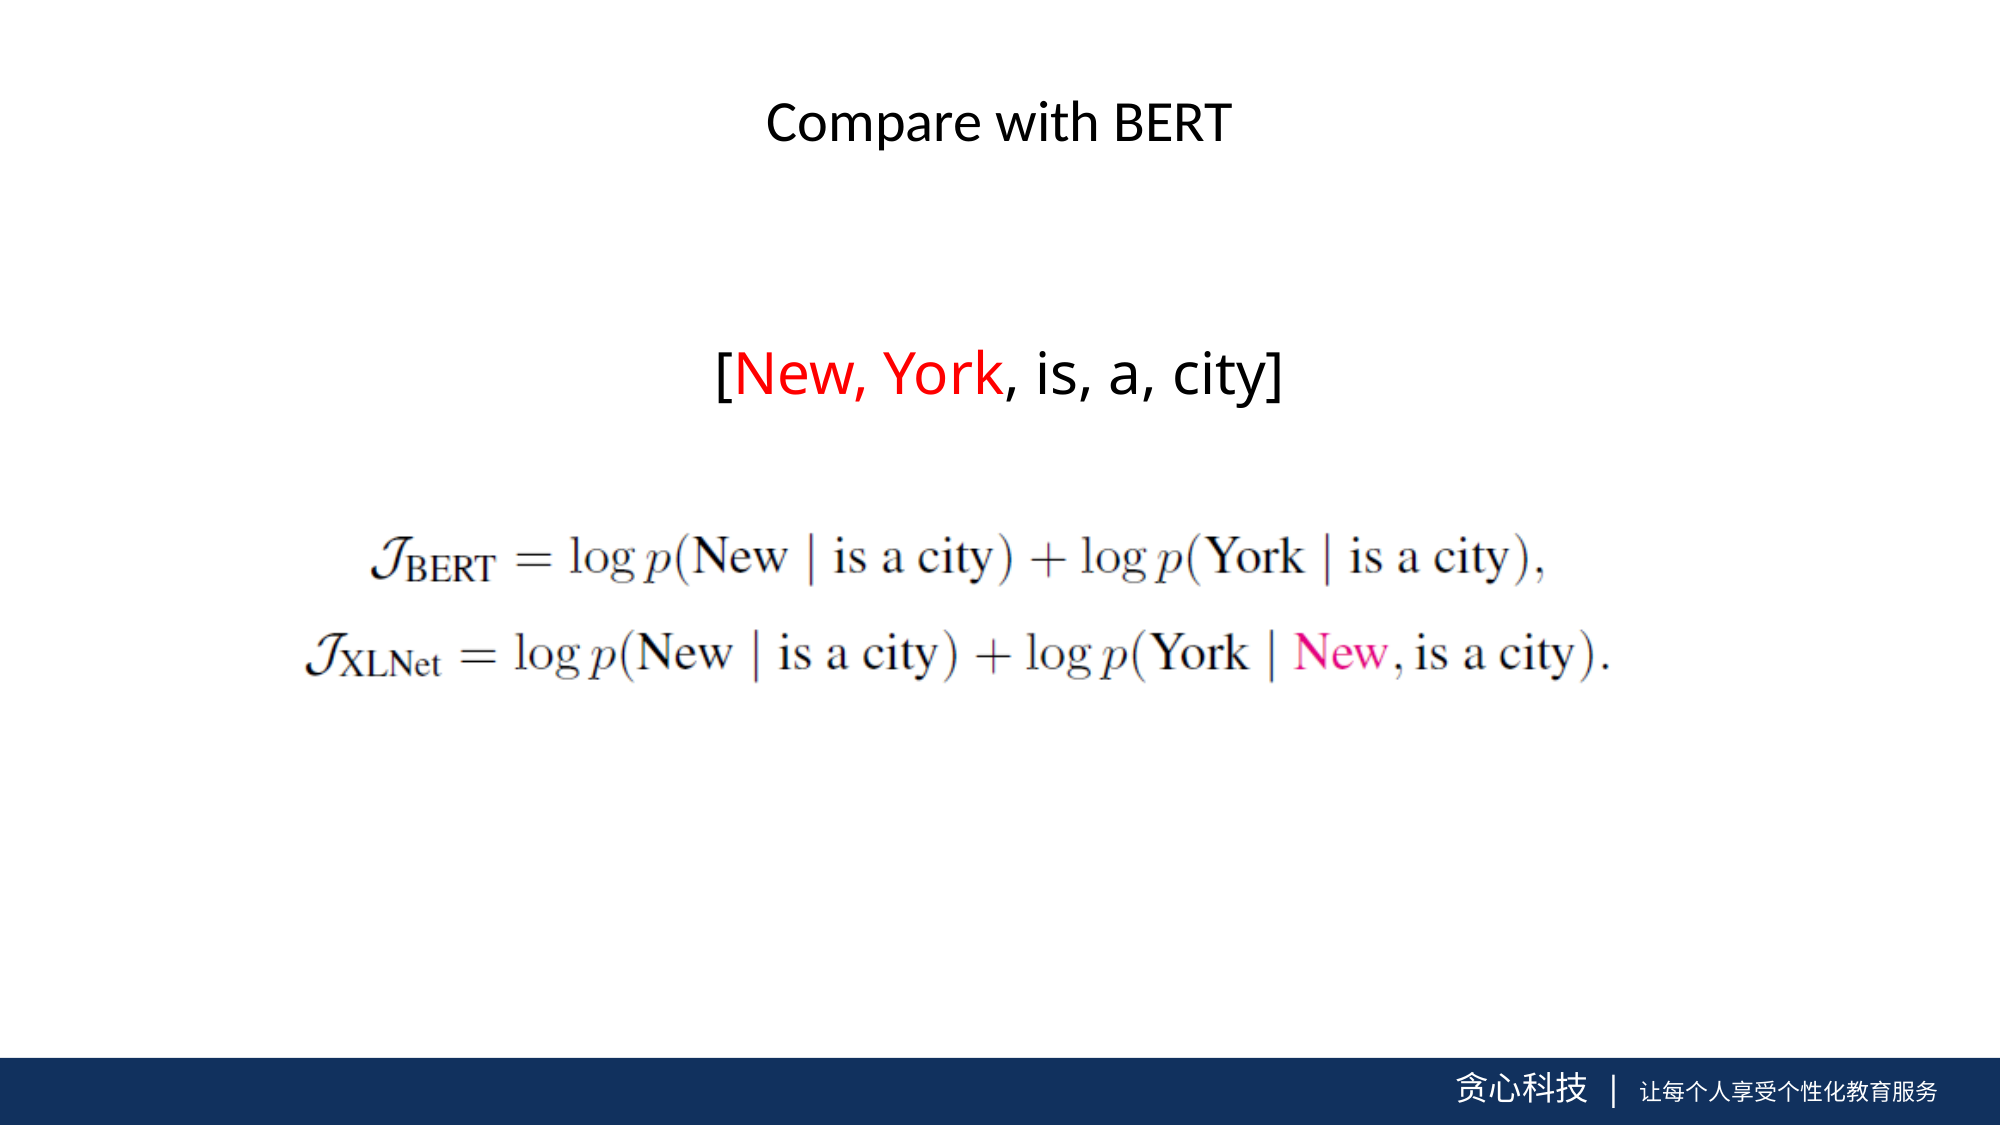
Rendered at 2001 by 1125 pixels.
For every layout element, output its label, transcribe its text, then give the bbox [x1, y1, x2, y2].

text_box Compare with BERT [430, 75, 1570, 161]
picture [303, 518, 1631, 692]
text_box [New, York, is, a, city] [699, 329, 1301, 414]
